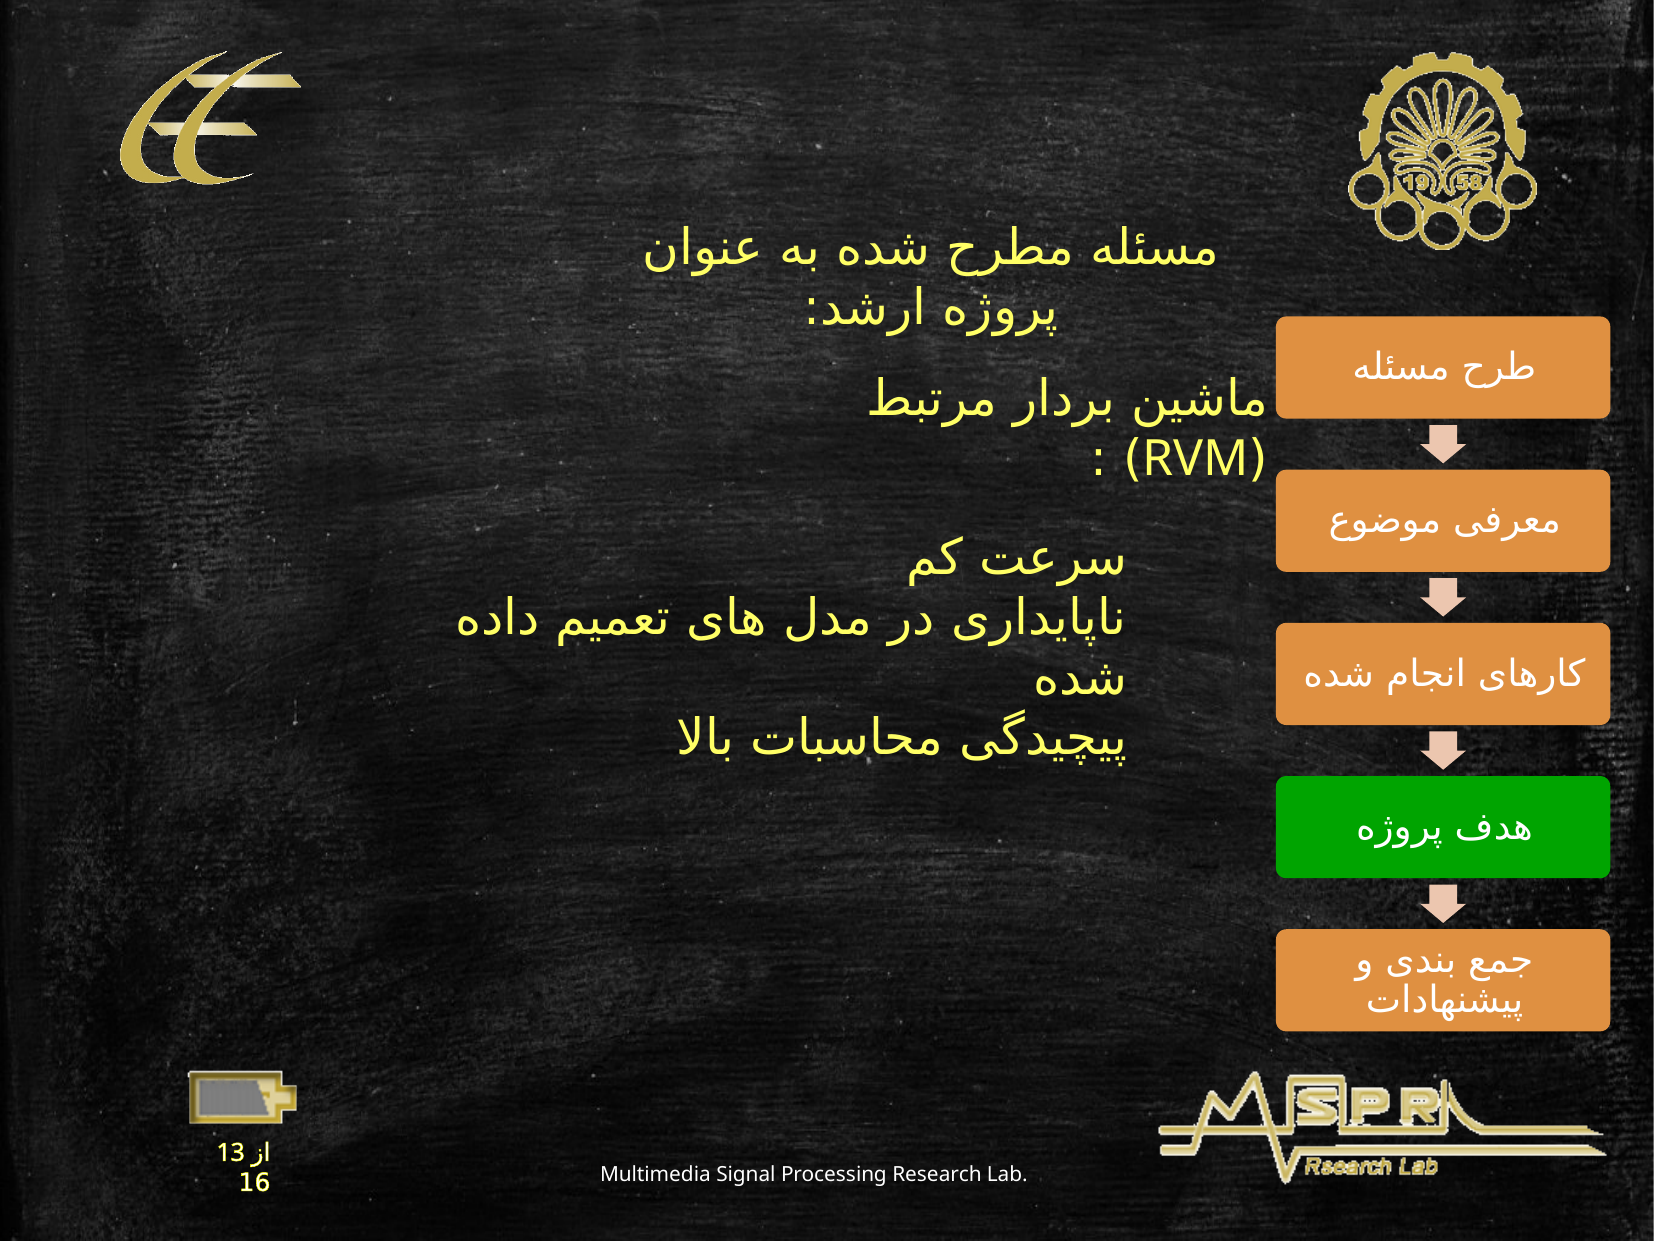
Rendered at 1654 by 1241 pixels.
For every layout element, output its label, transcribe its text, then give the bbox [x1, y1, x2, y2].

text_box Multimedia Signal Processing Research Lab. [576, 1153, 1052, 1191]
picture [1154, 1067, 1618, 1191]
picture [1348, 51, 1537, 250]
slide_number 13 از 16 [168, 1137, 286, 1195]
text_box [1269, 316, 1618, 1032]
text_box مسئله مطرح شده به عنوان پروژه ارشد: [576, 207, 1286, 309]
picture [185, 1068, 300, 1127]
text_box سرعت کم ناپایداری در مدل های تعمیم داده شده پیچیدگی محاسبات بالا [352, 517, 1143, 749]
text_box ماشین بردار مرتبط (RVM) : [738, 358, 1269, 460]
picture [119, 51, 301, 189]
